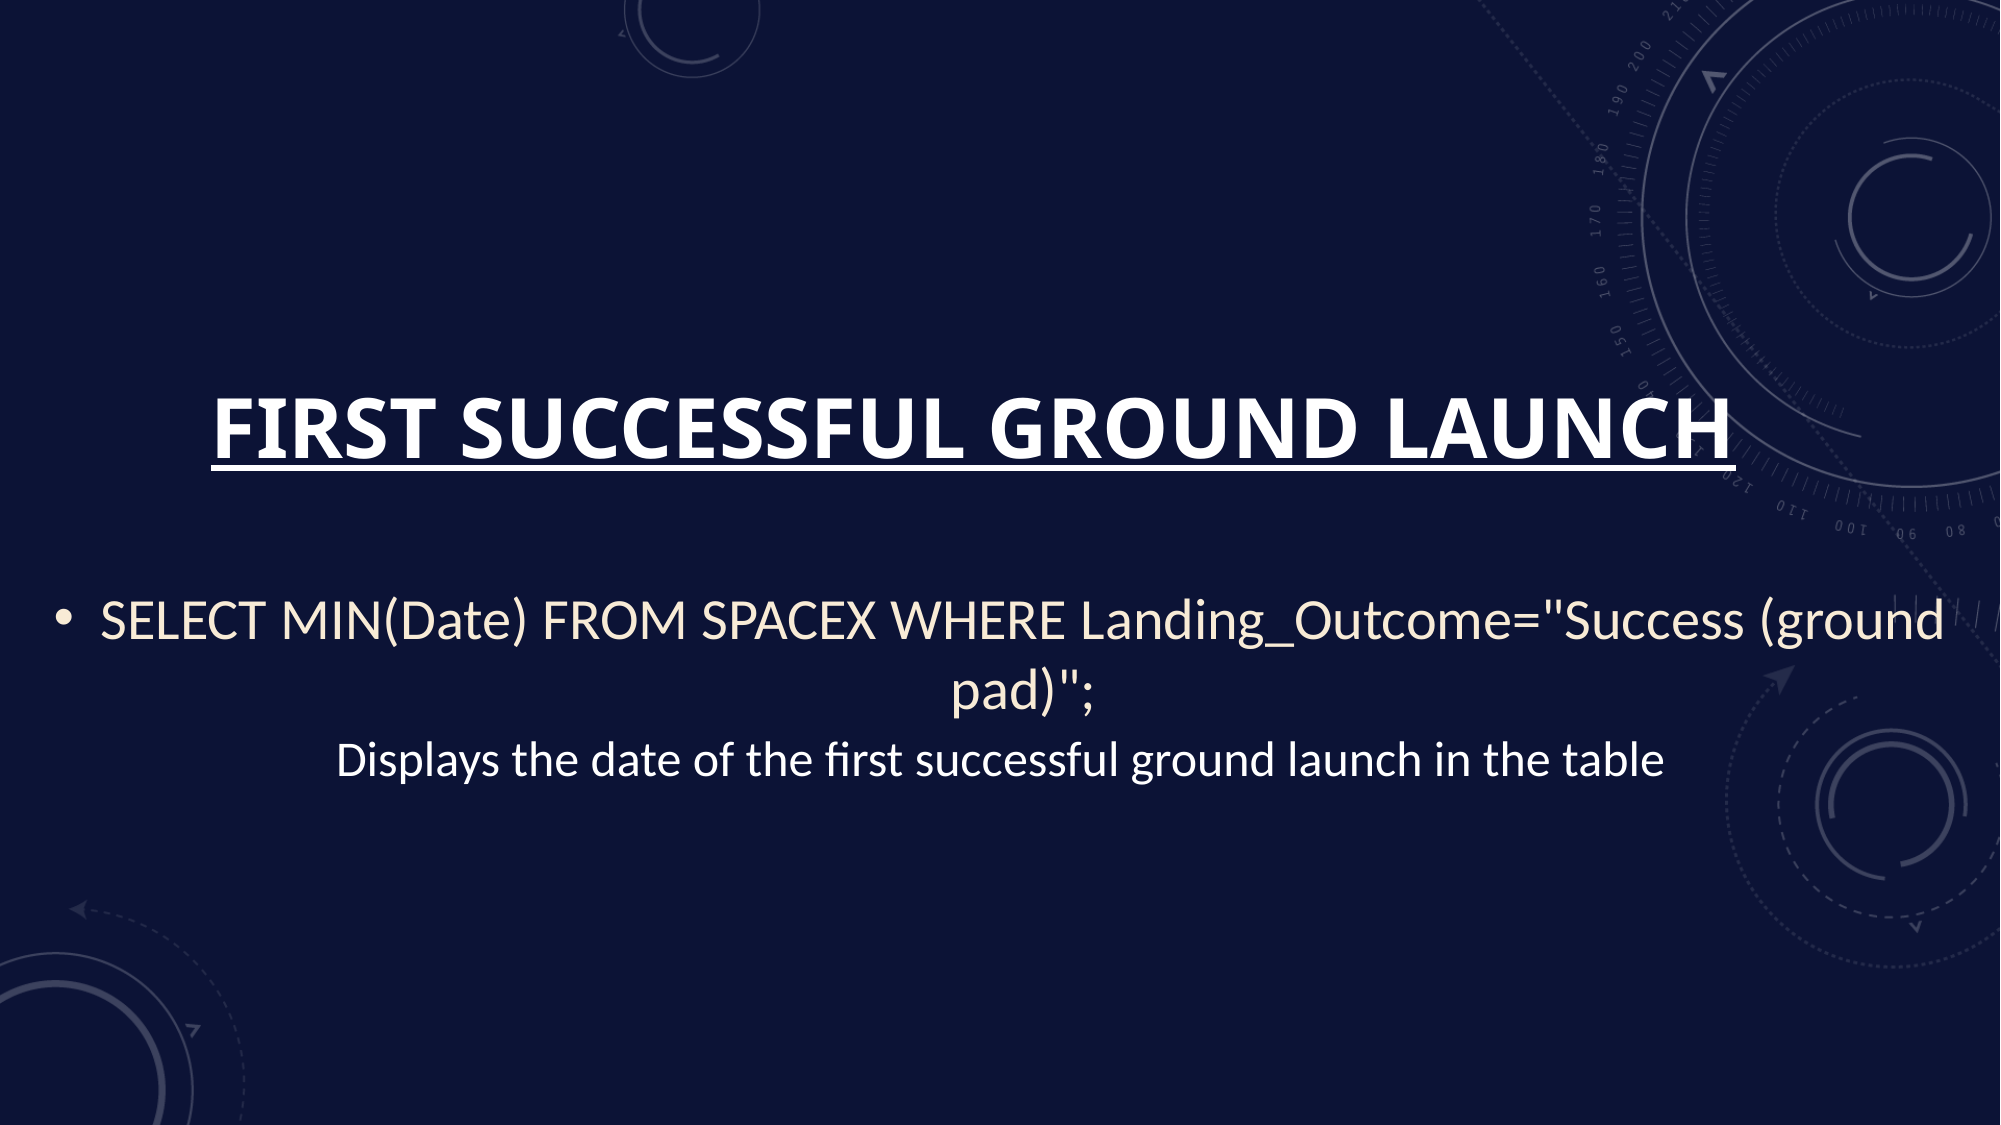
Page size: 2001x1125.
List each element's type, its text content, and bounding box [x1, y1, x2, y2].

picture [0, 0, 2000, 1125]
text_box SELECT MIN(Date) FROM SPACEX WHERE Landing_Outcome="Success (ground pad)"; [18, 573, 1982, 795]
title First successful ground launch [68, 328, 1878, 523]
text_box Displays the date of the first successful ground launch in the table [292, 719, 1709, 795]
